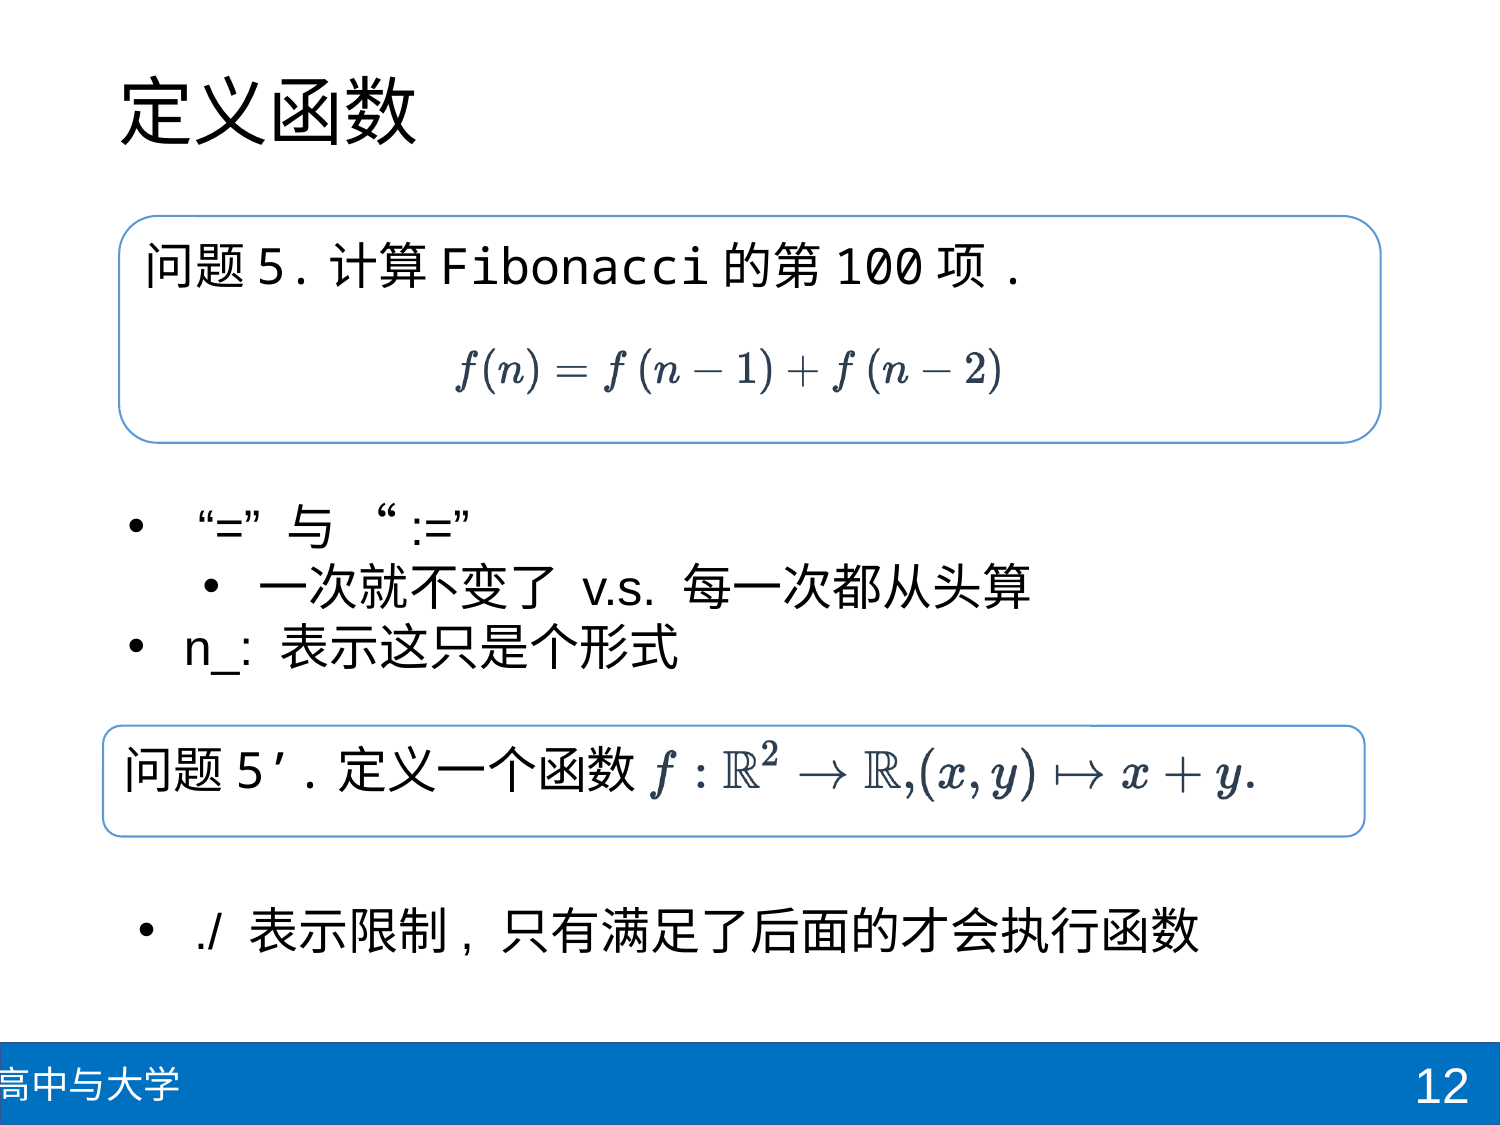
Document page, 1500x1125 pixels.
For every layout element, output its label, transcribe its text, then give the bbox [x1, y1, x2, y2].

title 定义函数 [103, 59, 1397, 171]
text_box ./ 表示限制, 只有满足了后面的才会执行函数 [123, 892, 1215, 967]
slide_number 12 [1147, 1054, 1485, 1114]
text_box “=” 与 “:=” 一次就不变了 v.s. 每一次都从头算 n_: 表示这只是个形式 [112, 488, 1048, 683]
picture [453, 340, 1005, 398]
text_box 问题5.计算Fibonacci的第100项. [118, 214, 1382, 444]
text_box 问题5’.定义一个函数 [101, 724, 1366, 838]
picture [647, 738, 1259, 806]
